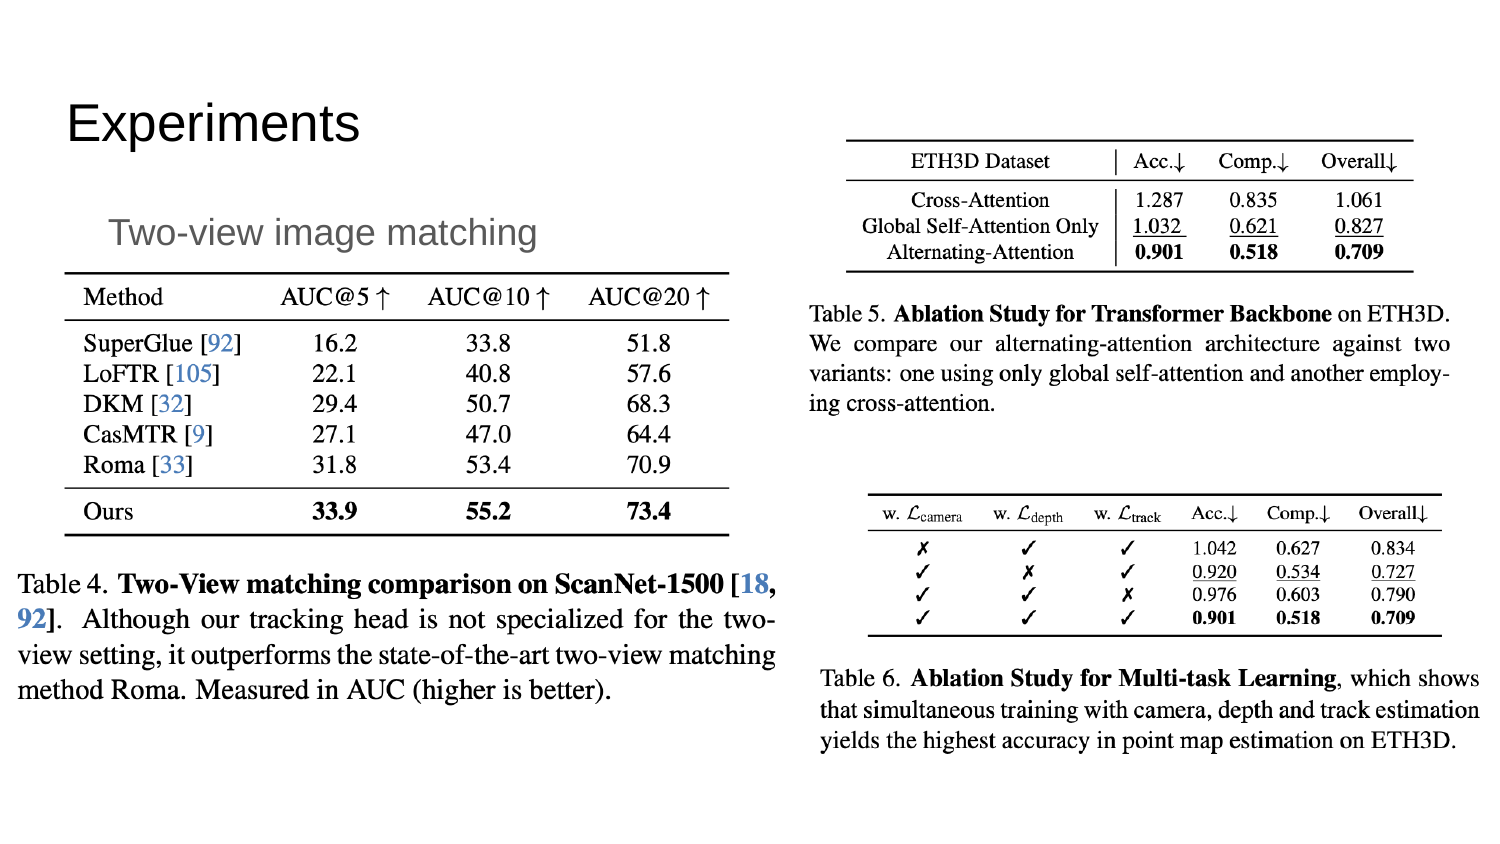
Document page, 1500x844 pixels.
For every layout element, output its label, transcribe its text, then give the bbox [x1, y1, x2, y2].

text_box Two-view image matching [92, 192, 562, 262]
picture [13, 264, 783, 708]
title Experiments [51, 72, 1449, 167]
picture [802, 482, 1488, 758]
picture [794, 125, 1469, 421]
